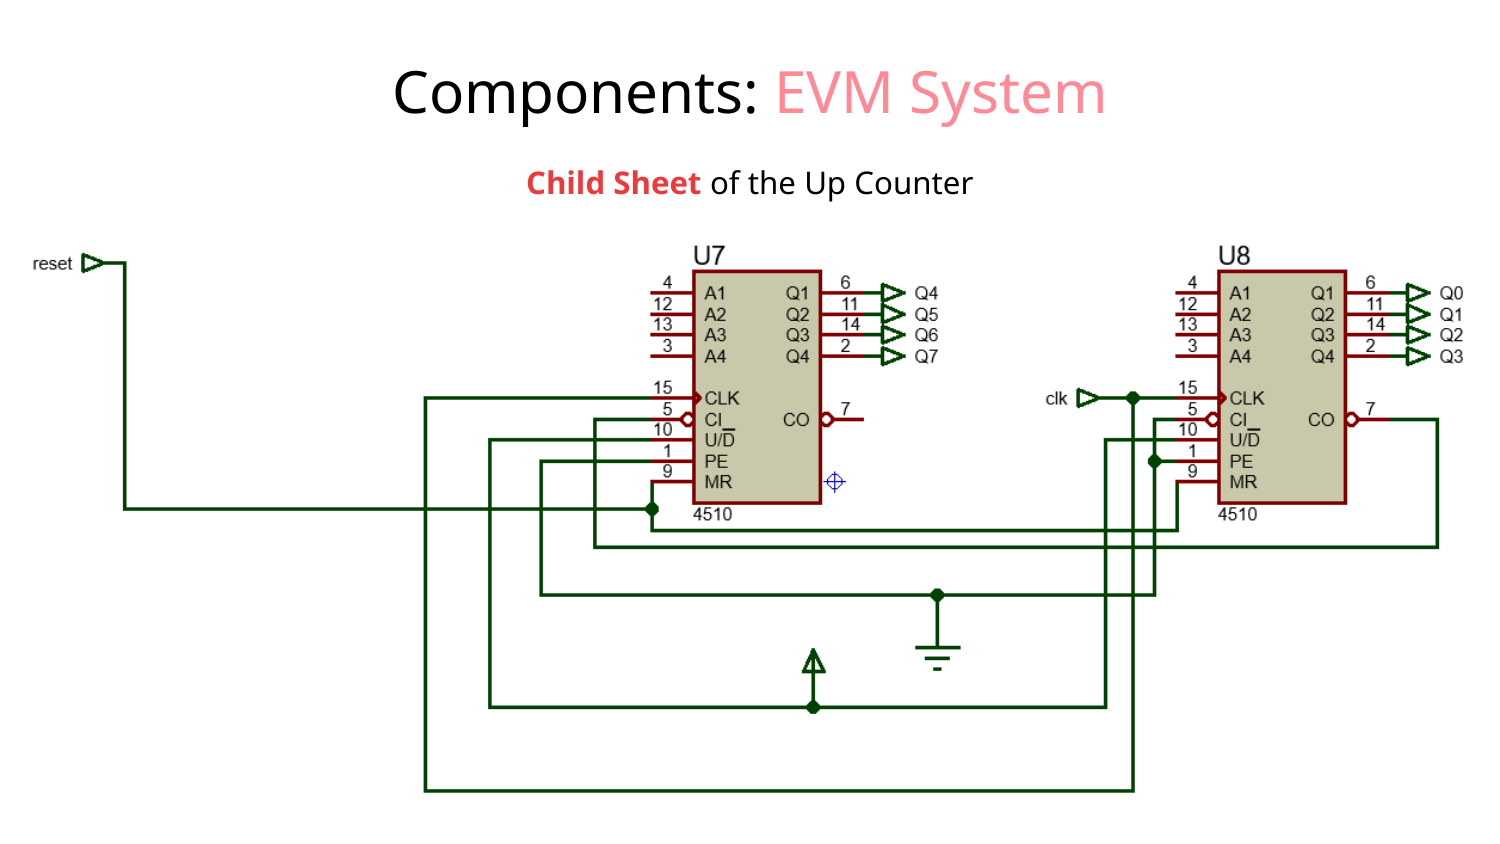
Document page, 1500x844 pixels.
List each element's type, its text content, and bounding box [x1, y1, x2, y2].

text_box Child Sheet of the Up Counter [469, 148, 1031, 216]
picture [24, 240, 1476, 800]
title Components: EVM System [75, 40, 1425, 120]
